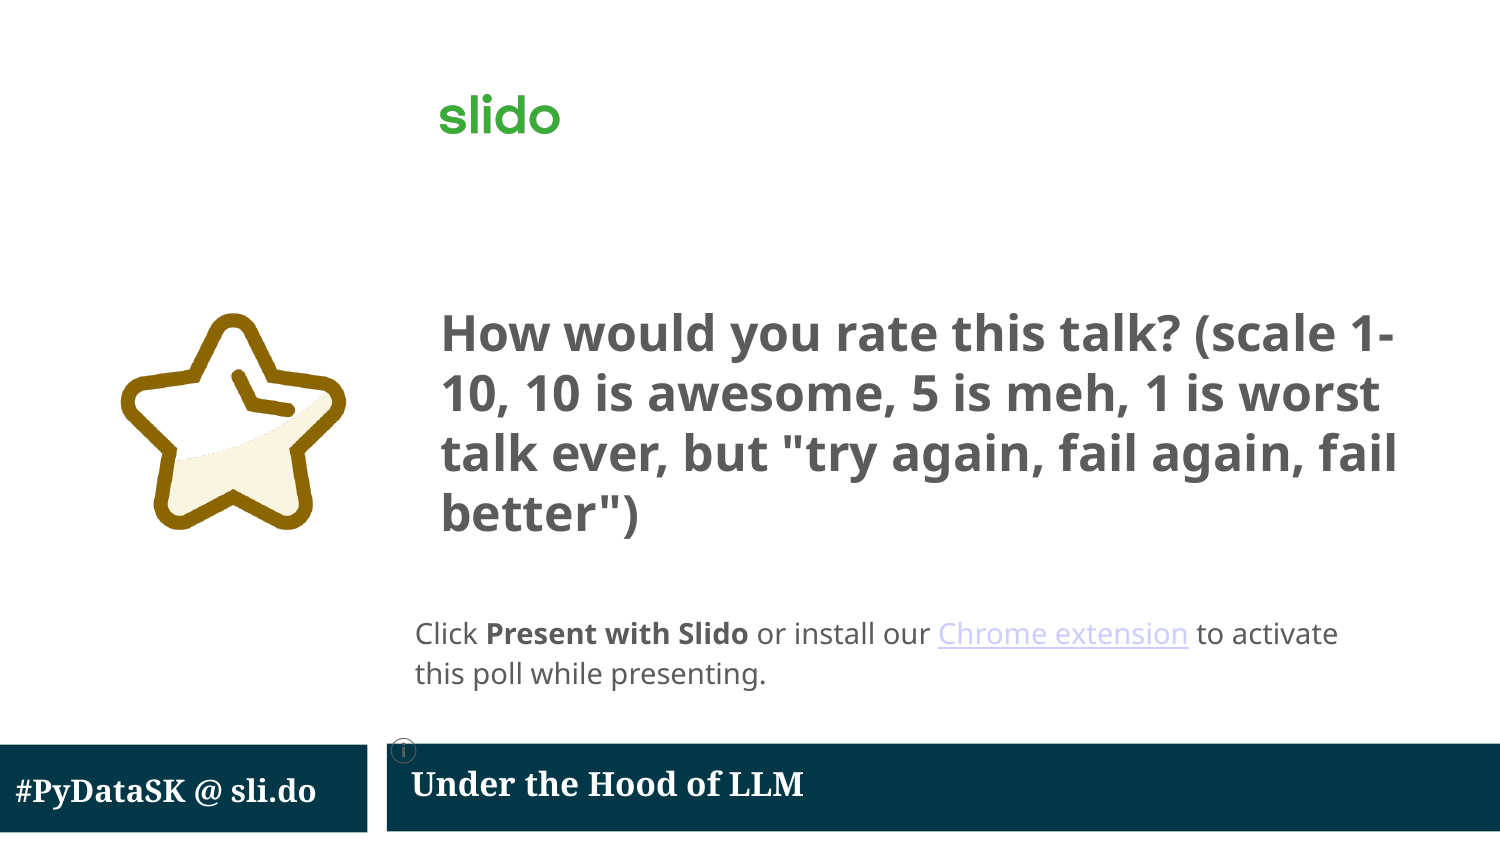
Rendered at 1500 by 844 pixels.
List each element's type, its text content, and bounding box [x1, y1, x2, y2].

text_box #PyDataSK @ sli.do [0, 755, 400, 824]
text_box Click Present with Slido or install our Chrome extension to activate this poll while presenting. [400, 621, 1392, 685]
text_box ⓘ [375, 718, 425, 755]
picture [428, 83, 573, 147]
text_box Under the Hood of LLM [400, 740, 1500, 826]
picture [83, 271, 384, 572]
text_box How would you rate this talk? (scale 1-10, 10 is awesome, 5 is meh, 1 is worst talk ever, but "try again, fail again, fail better") [425, 316, 1417, 528]
